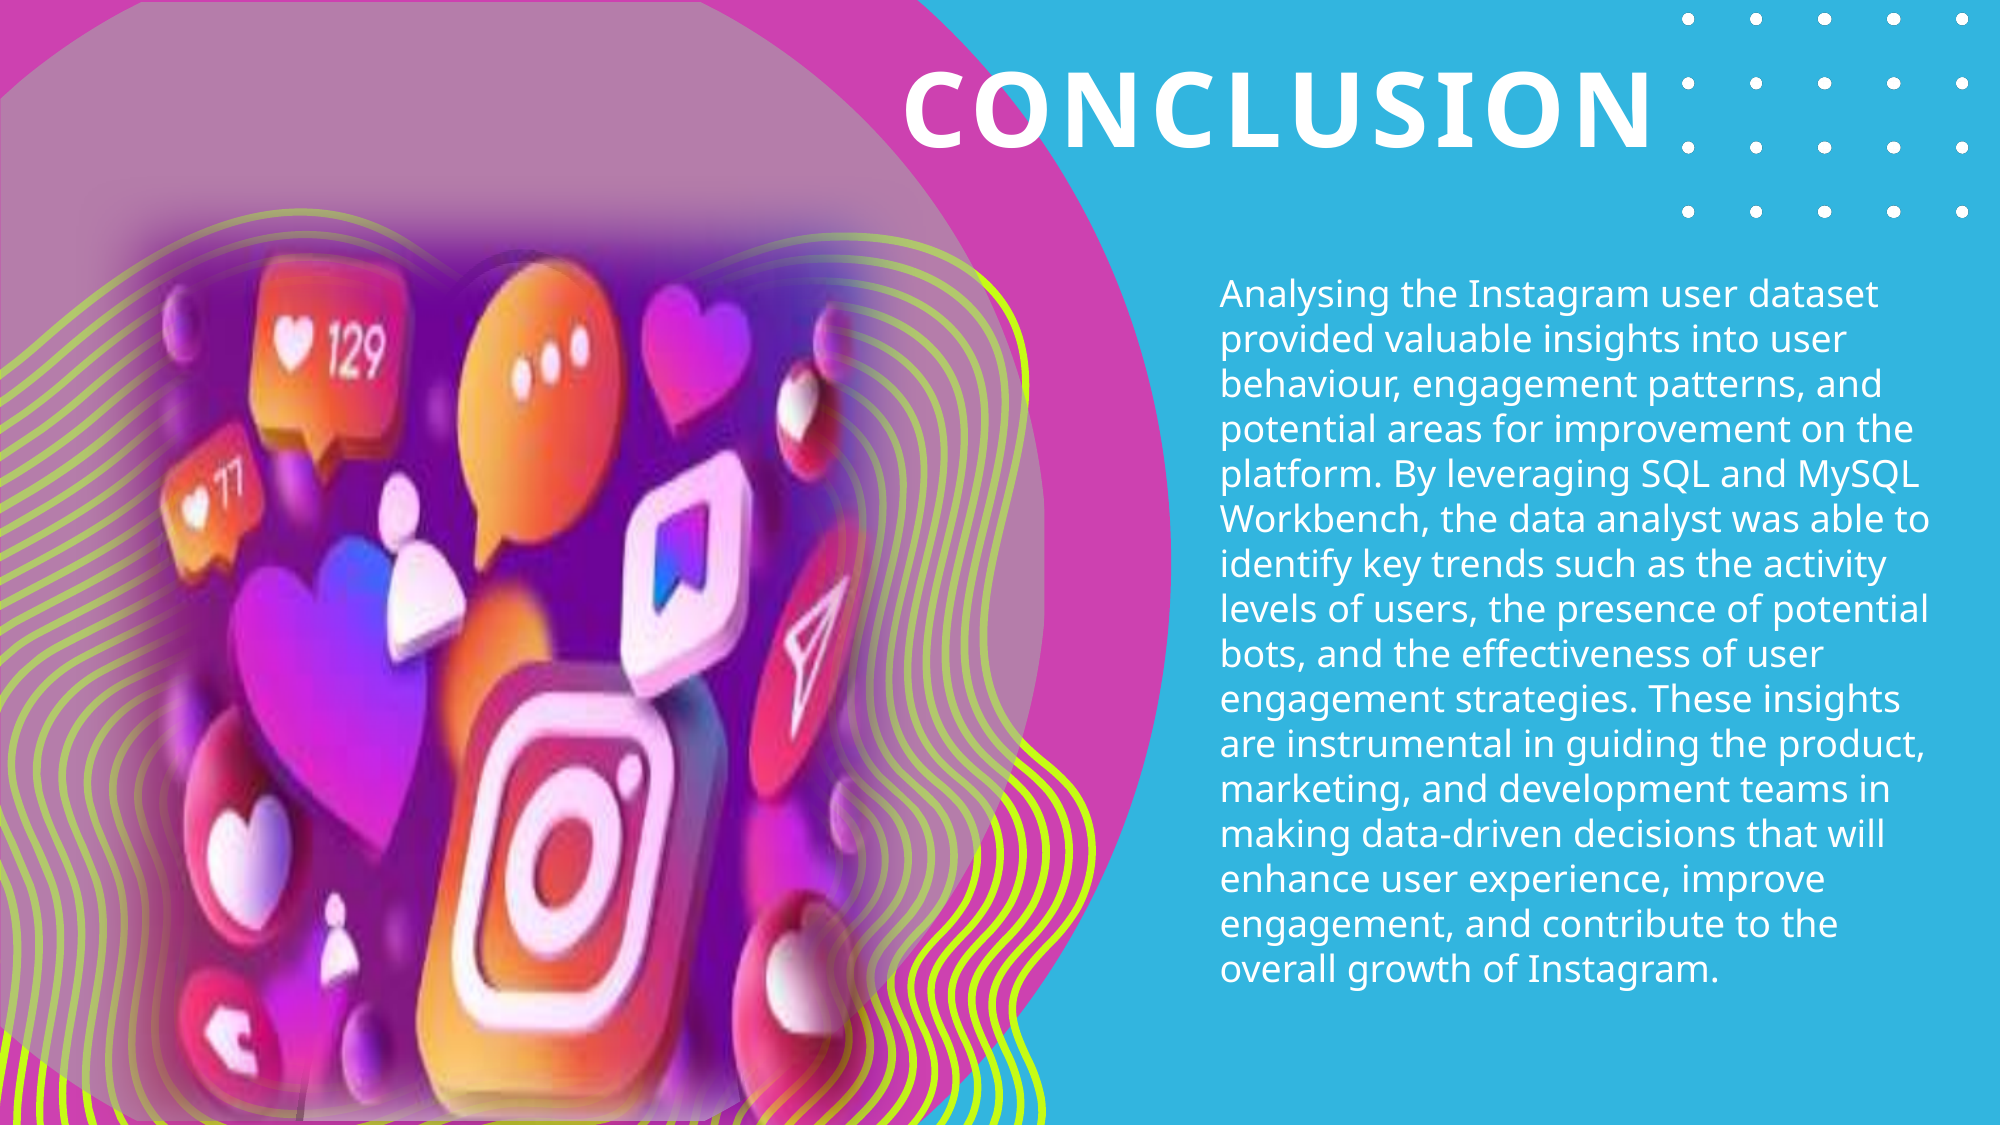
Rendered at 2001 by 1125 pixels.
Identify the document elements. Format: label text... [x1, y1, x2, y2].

text_box Analysing the Instagram user dataset provided valuable insights into user behaviour, engagement patterns, and potential areas for improvement on the platform. By leveraging SQL and MySQL Workbench, the data analyst was able to identify key trends such as the activity levels of users, the presence of potential bots, and the effectiveness of user engagement strategies. These insights are instrumental in guiding the product, marketing, and development teams in making data-driven decisions that will enhance user experience, improve engagement, and contribute to the overall growth of Instagram. [1204, 262, 1947, 998]
title conclusion [1047, 0, 1846, 342]
picture [1846, 0, 2000, 218]
picture [0, 0, 1047, 1125]
